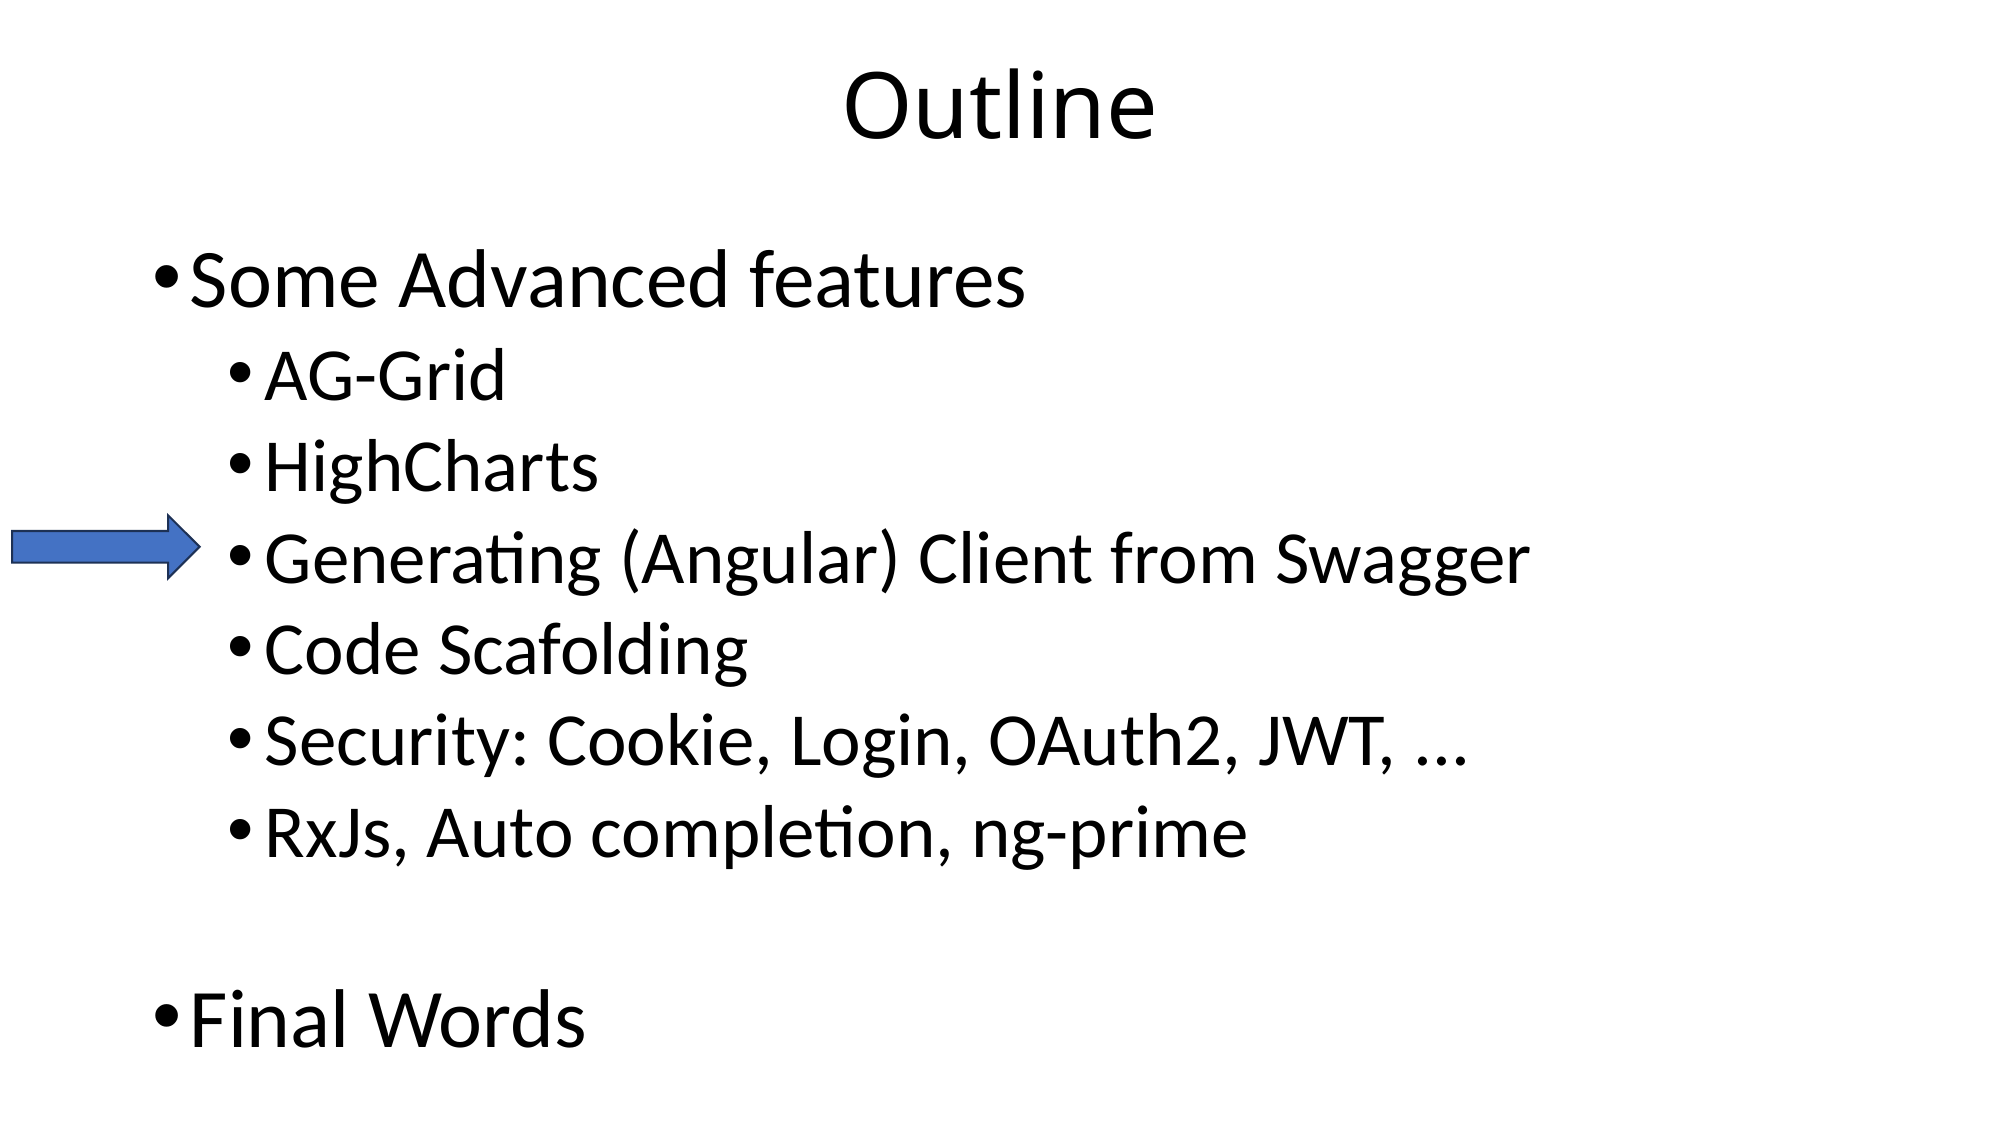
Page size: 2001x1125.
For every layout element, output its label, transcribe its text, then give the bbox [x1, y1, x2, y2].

title Outline [137, 0, 1863, 218]
text_box [11, 512, 202, 581]
list Some Advanced features AG-Grid HighCharts Generating (Angular) Client from Swagger Code Scafolding Security: Cookie, Login, OAuth2, JWT, ... RxJs, Auto completion, ng-prime Final Words [137, 227, 1863, 1106]
